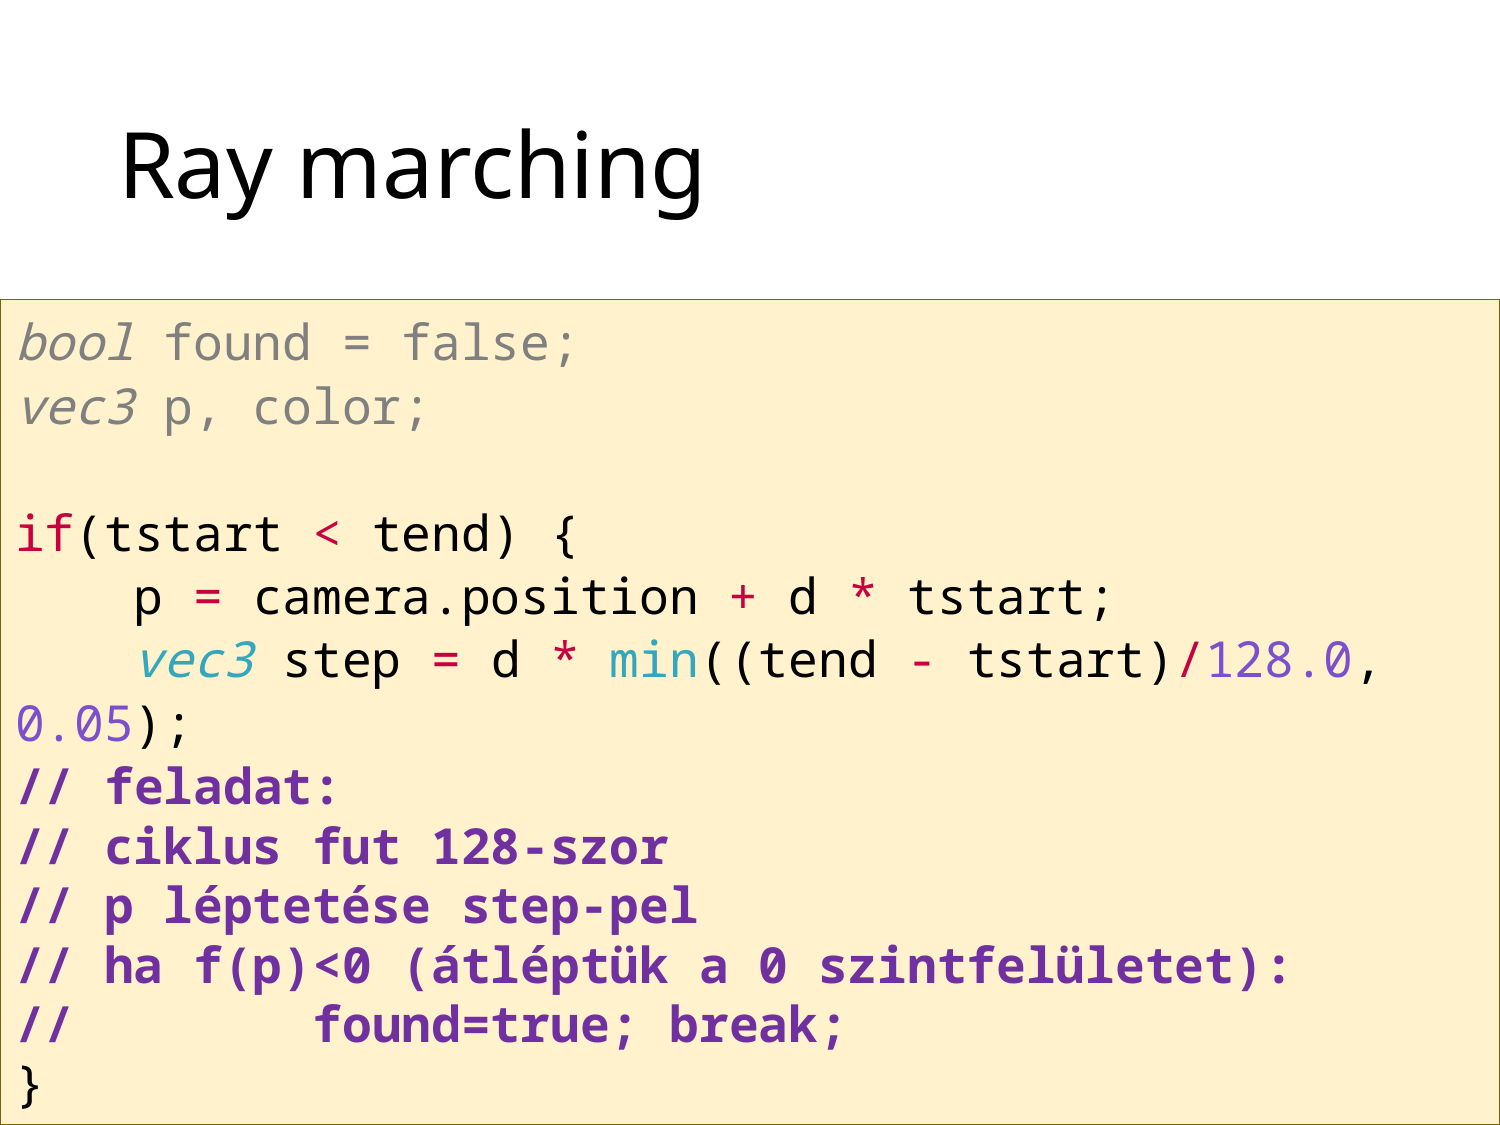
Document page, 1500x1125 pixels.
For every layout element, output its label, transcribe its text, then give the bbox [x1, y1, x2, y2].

title Ray marching [103, 59, 1397, 278]
list bool found = false; vec3 p, color; if(tstart < tend) { p = camera.position + d * tstart; vec3 step = d * min((tend - tstart)/128.0, 0.05); // feladat: // ciklus fut 128-szor // p léptetése step-pel // ha f(p)<0 (átléptük a 0 szintfelületet): // found=true; break; } [0, 299, 1500, 1125]
